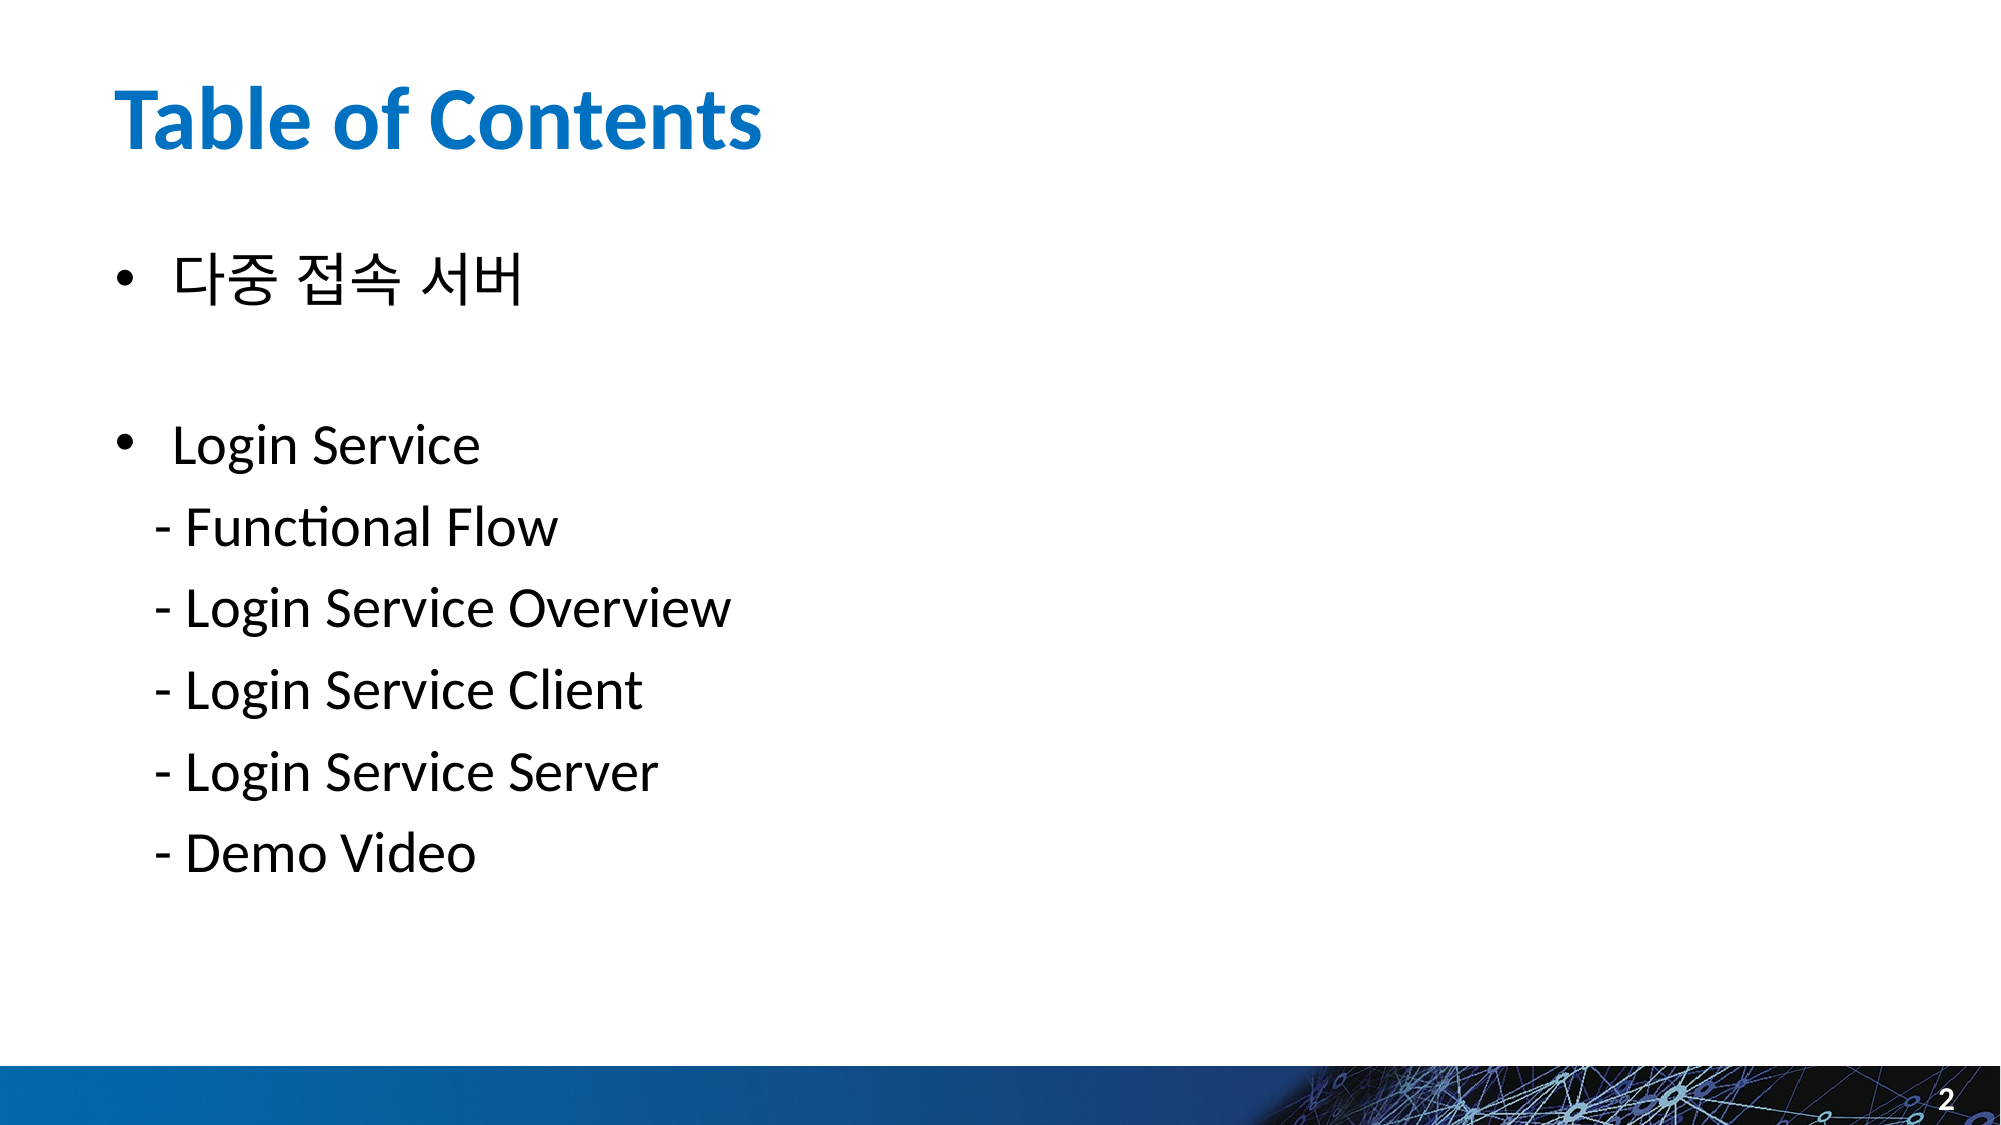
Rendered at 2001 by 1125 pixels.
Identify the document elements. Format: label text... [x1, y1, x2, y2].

list 다중 접속 서버 Login Service - Functional Flow - Login Service Overview - Login Service Client - Login Service Server - Demo Video [99, 235, 1900, 1050]
title Table of Contents [99, 45, 1745, 200]
slide_number 2 [1519, 1067, 1970, 1125]
picture [0, 1066, 2001, 1125]
